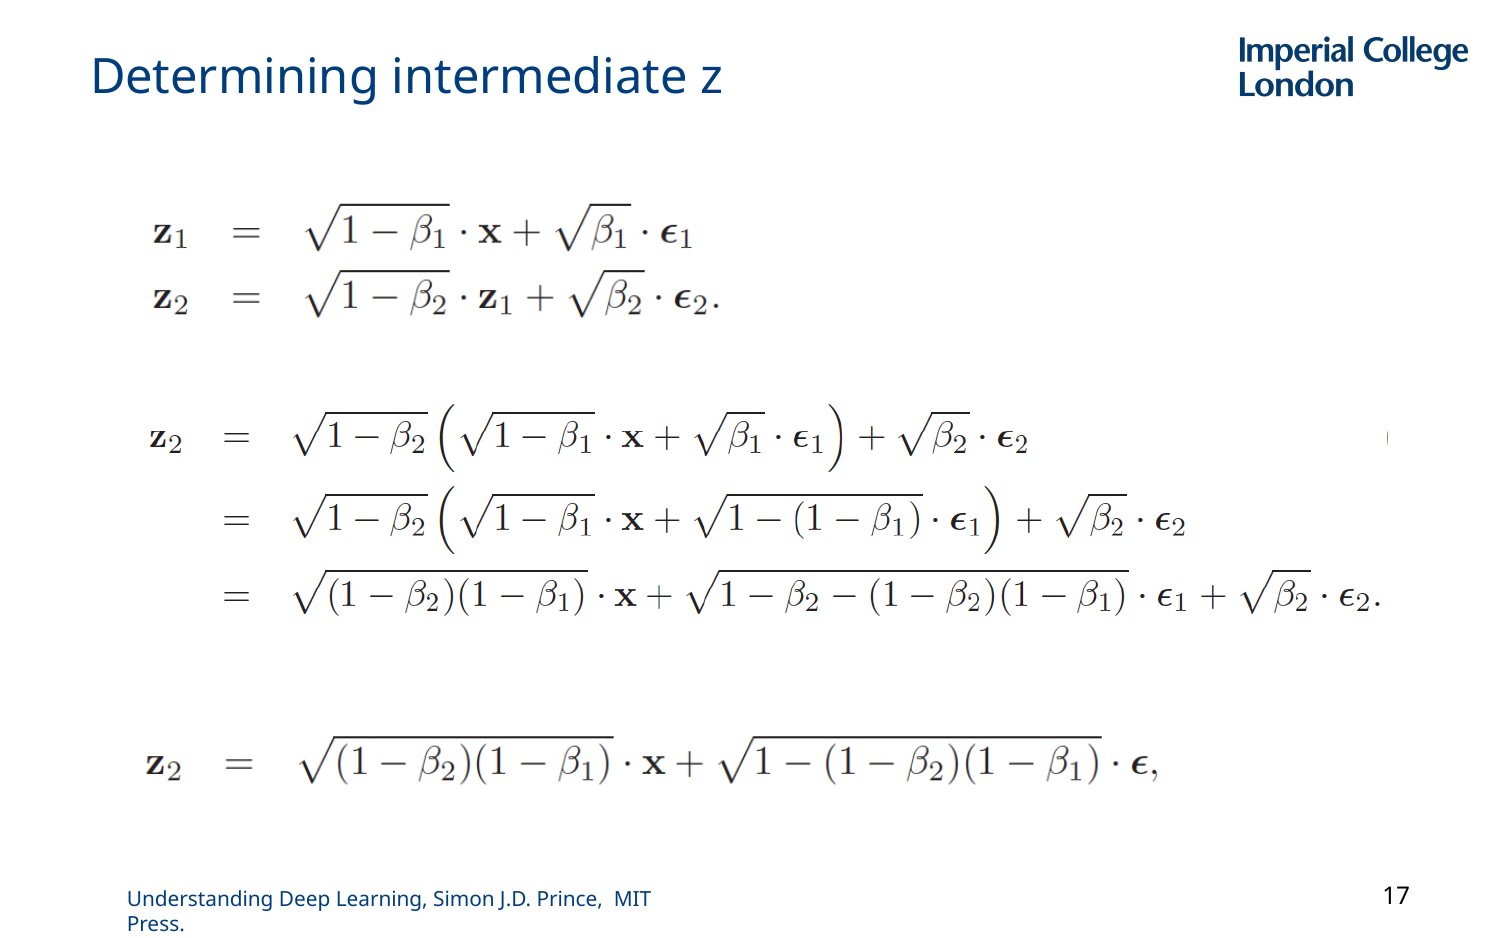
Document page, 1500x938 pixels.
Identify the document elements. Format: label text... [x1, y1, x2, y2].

text_box Understanding Deep Learning, Simon J.D. Prince, MIT Press. [112, 878, 668, 938]
picture [112, 379, 1388, 641]
title Determining intermediate z [75, 0, 1425, 153]
picture [112, 187, 751, 328]
slide_number 17 [1074, 872, 1426, 920]
picture [88, 688, 1204, 816]
picture [1425, 18, 1486, 114]
